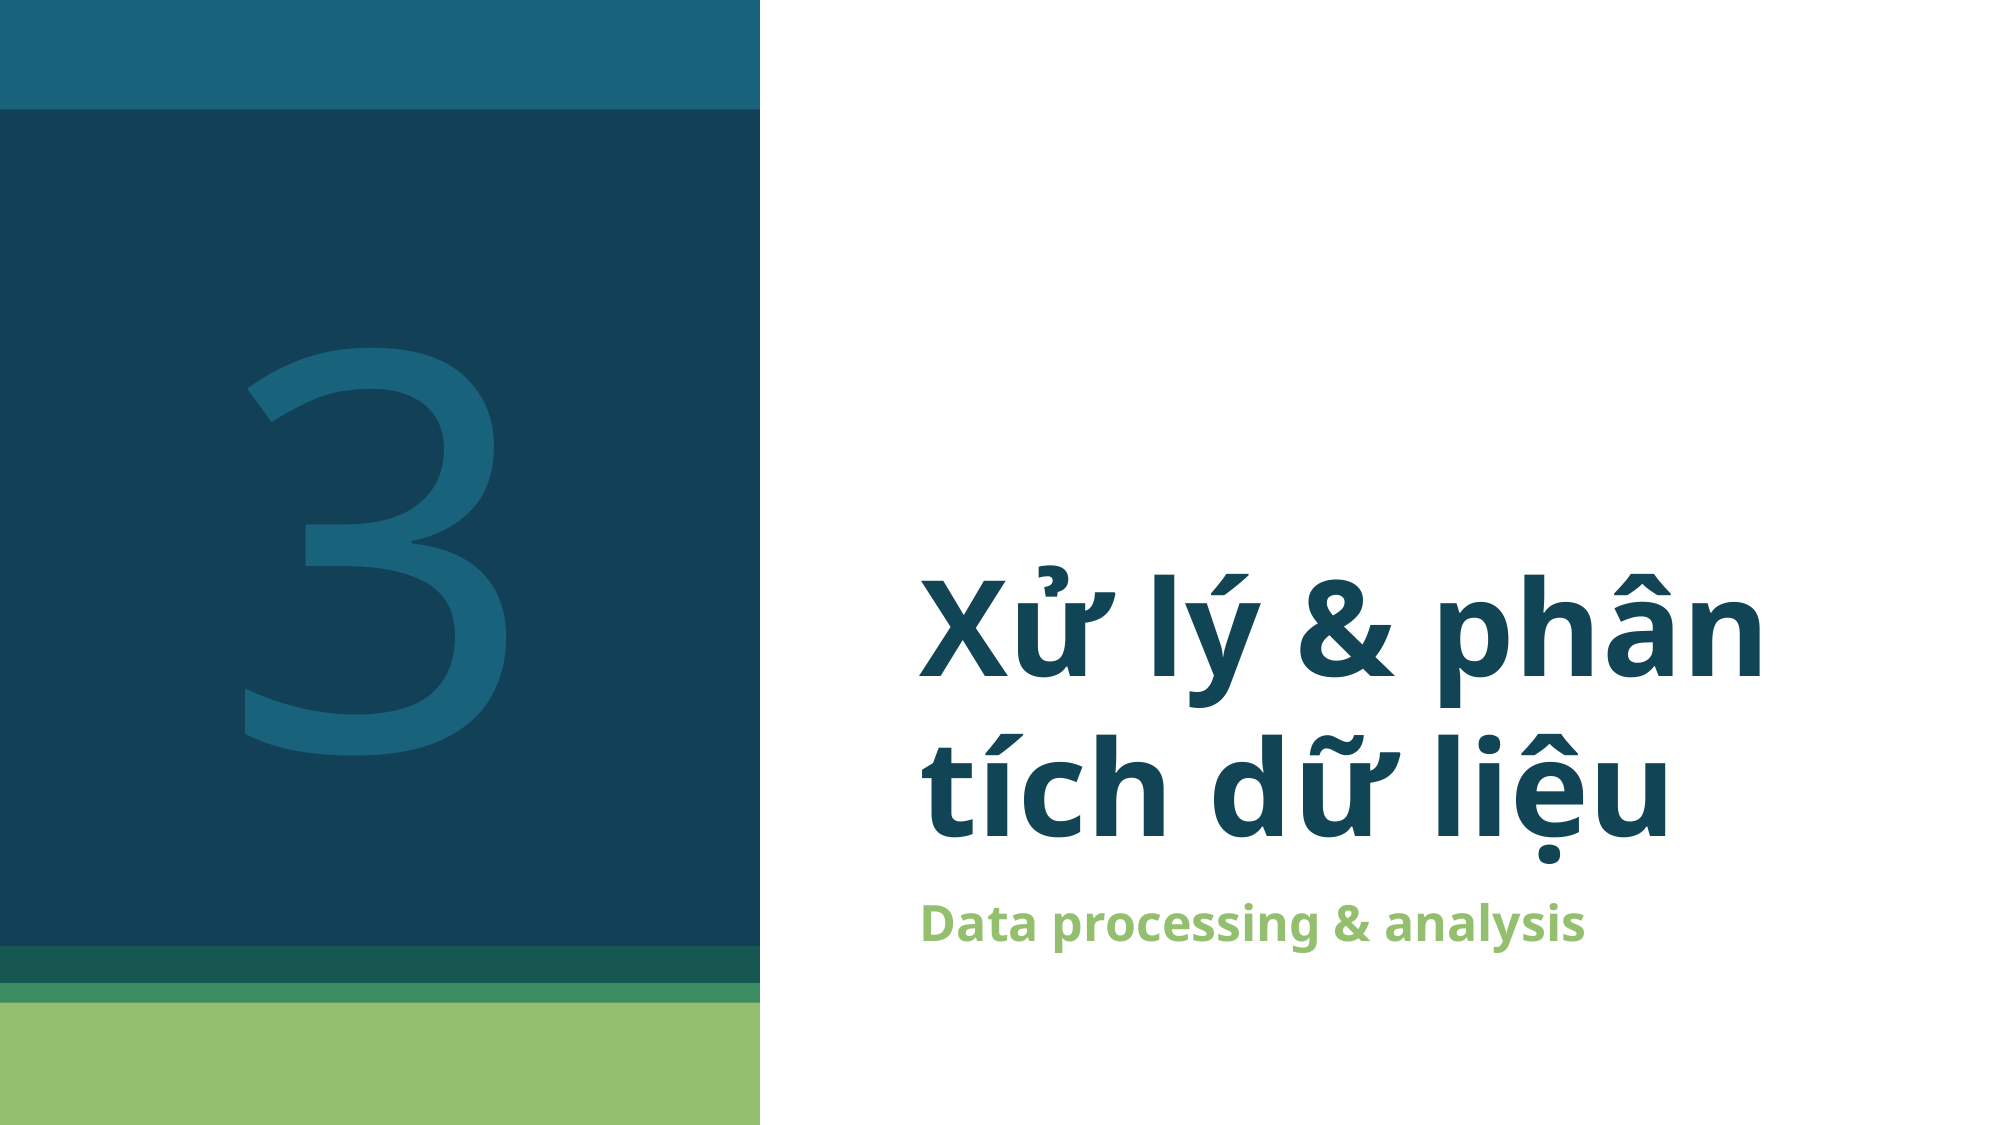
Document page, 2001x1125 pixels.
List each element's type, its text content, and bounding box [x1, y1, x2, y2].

title Xử lý & phân tích dữ liệu [899, 629, 1886, 871]
text_box 3 [0, 110, 760, 946]
subtitle Data processing & analysis [899, 871, 1886, 1043]
